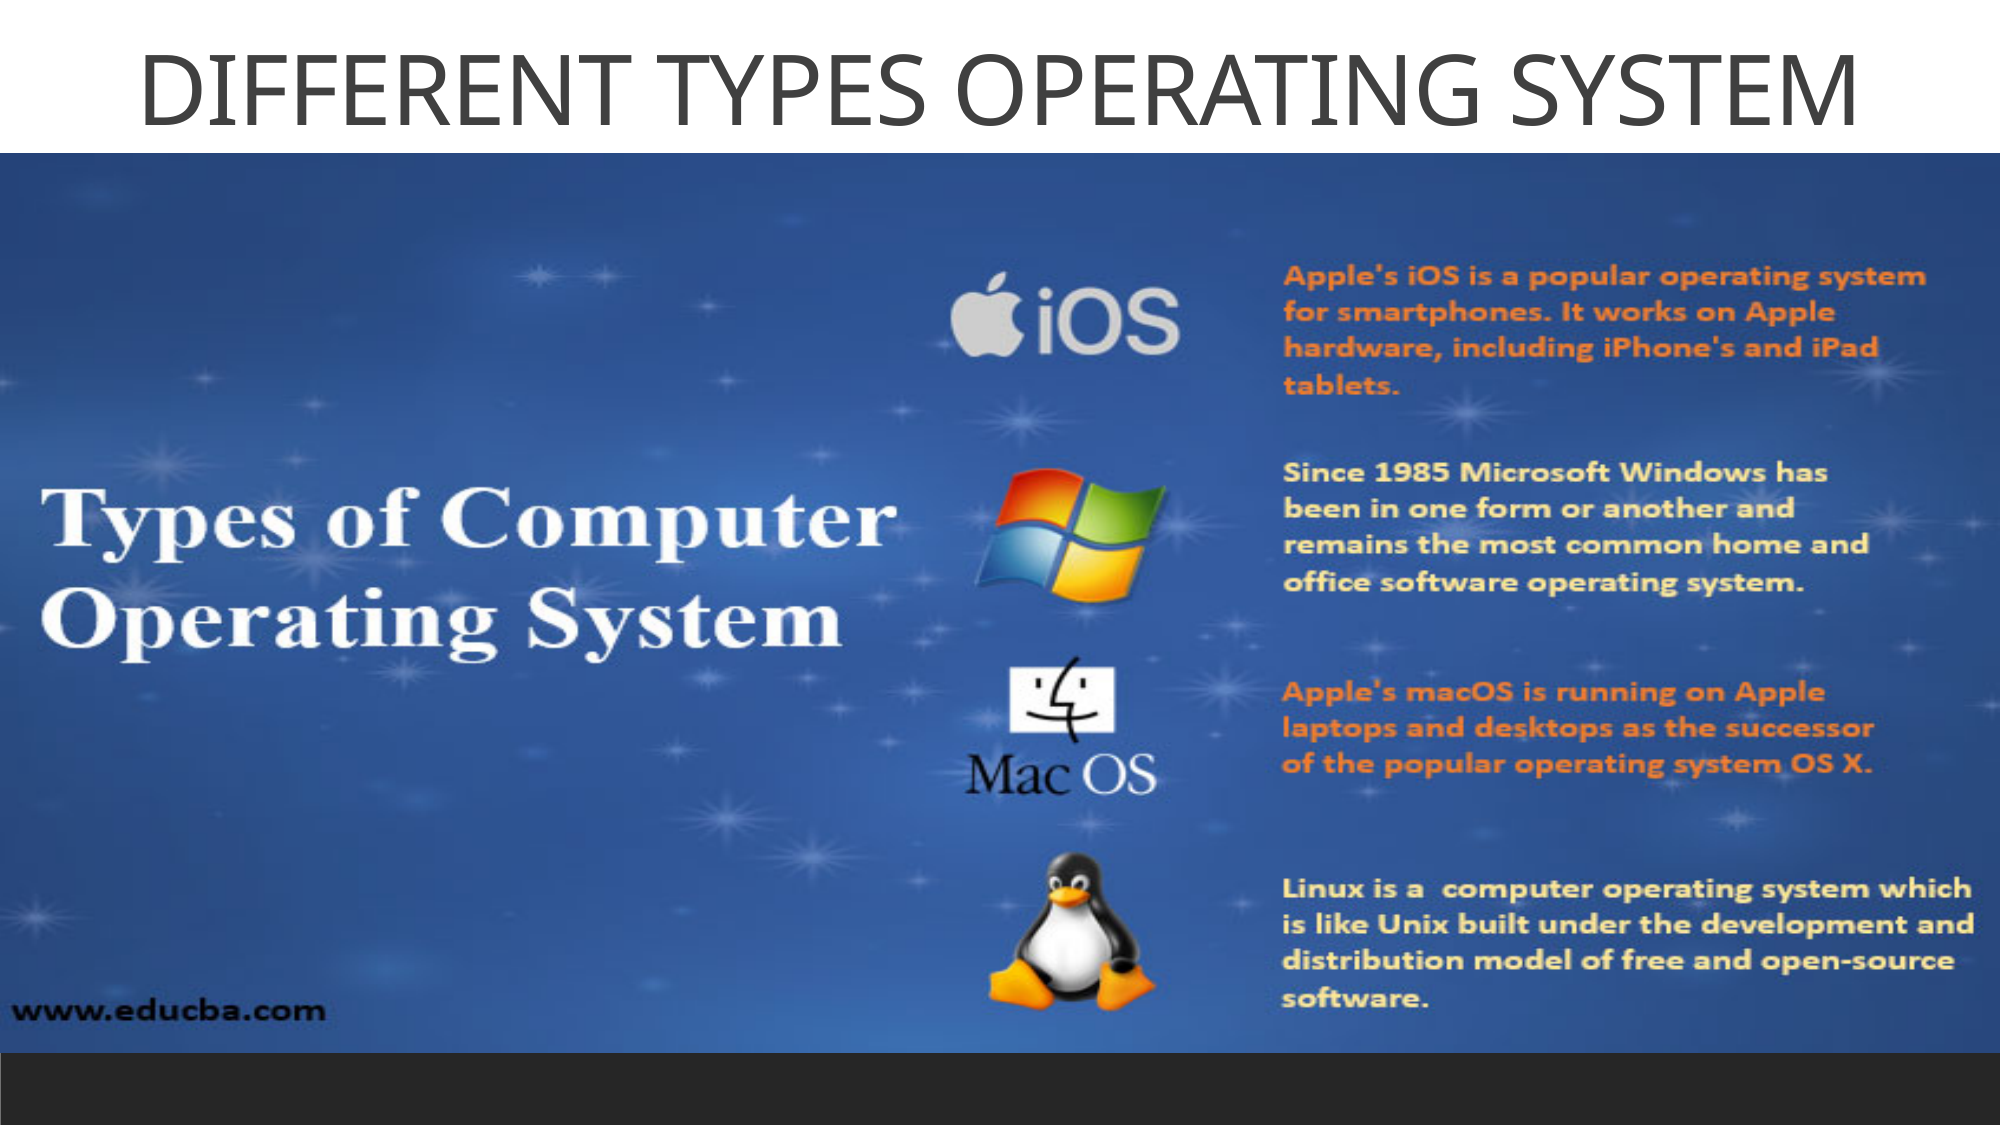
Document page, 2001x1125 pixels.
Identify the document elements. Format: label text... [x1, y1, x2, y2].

title DIFFERENT TYPES OPERATING SYSTEM [0, 0, 2000, 153]
picture [0, 153, 2000, 1054]
